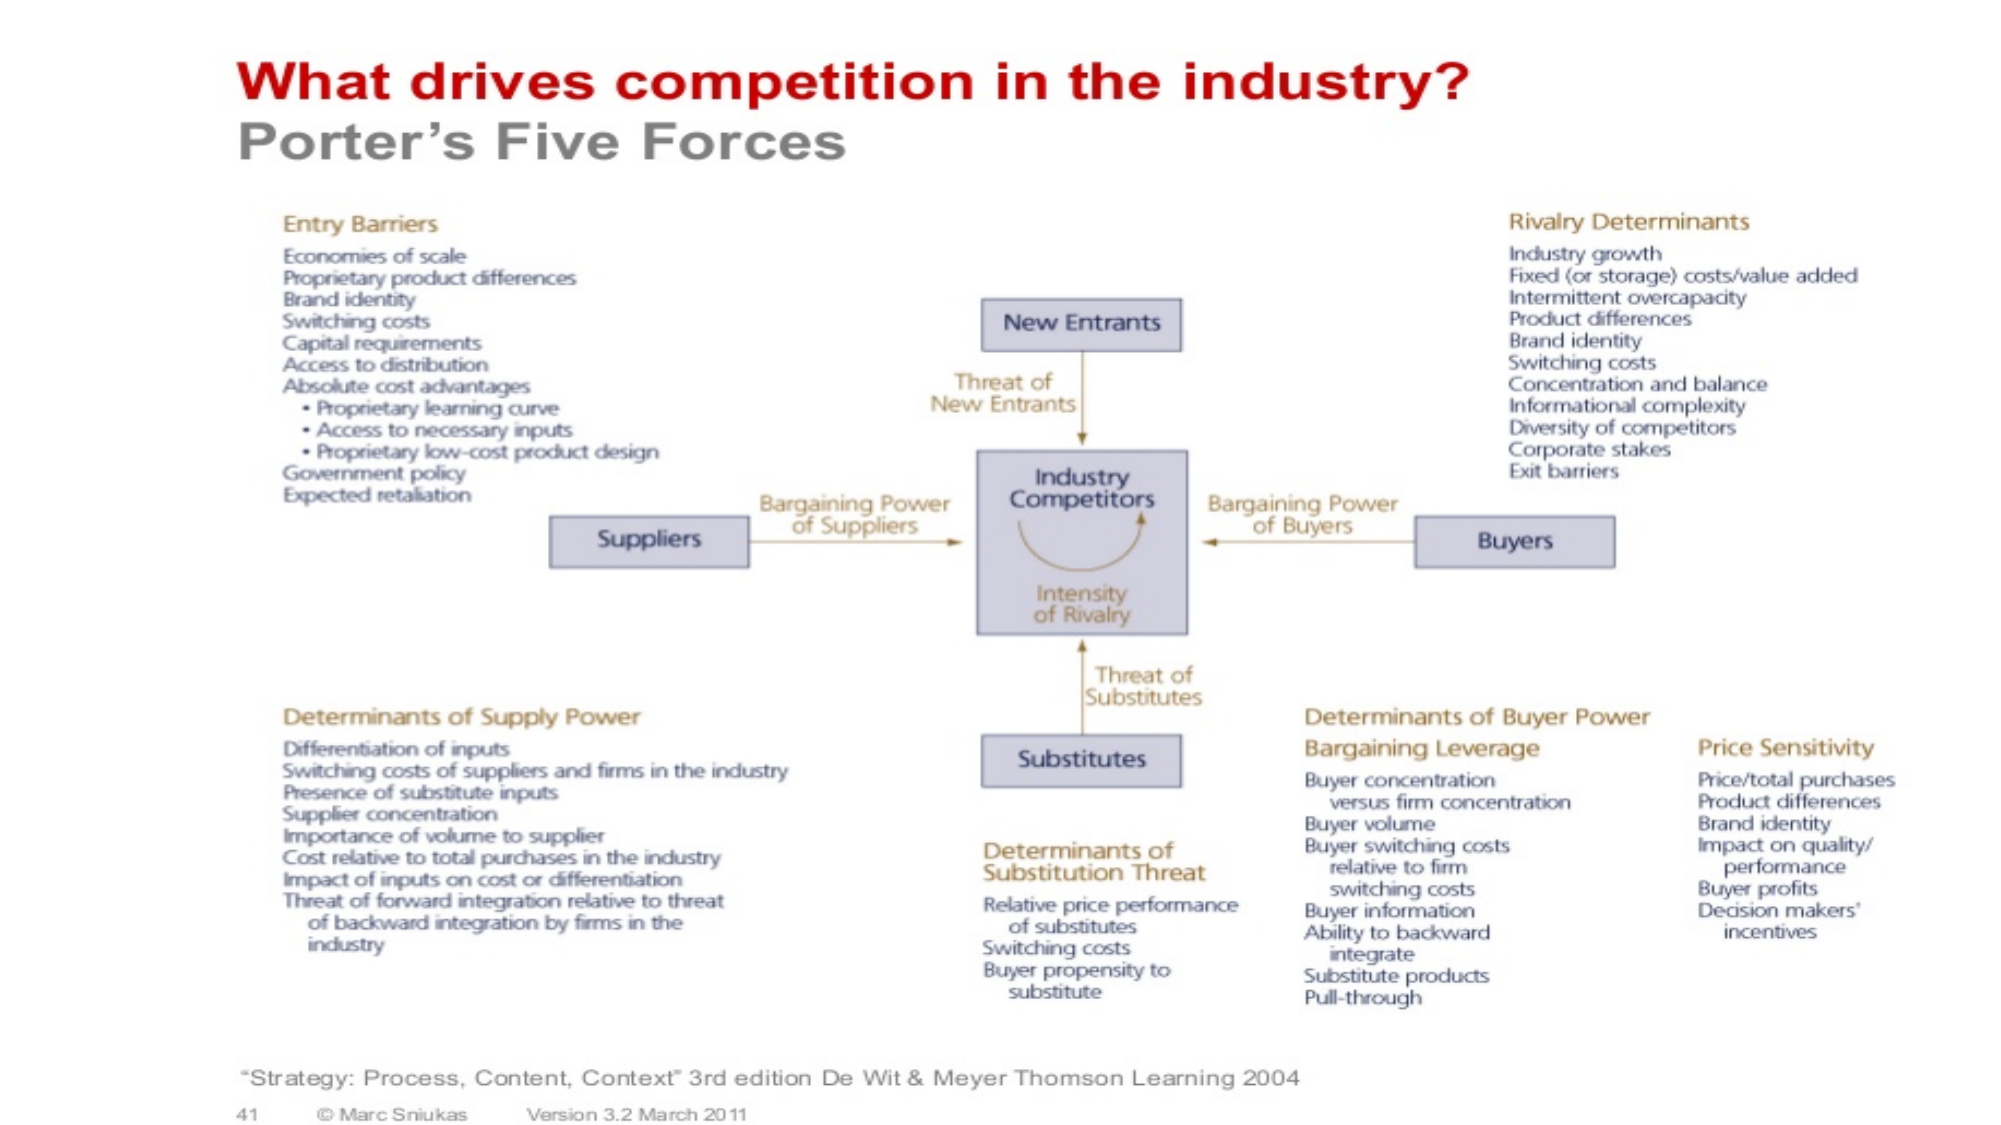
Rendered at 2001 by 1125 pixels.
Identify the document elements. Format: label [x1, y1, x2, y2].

picture [178, 37, 1966, 1125]
